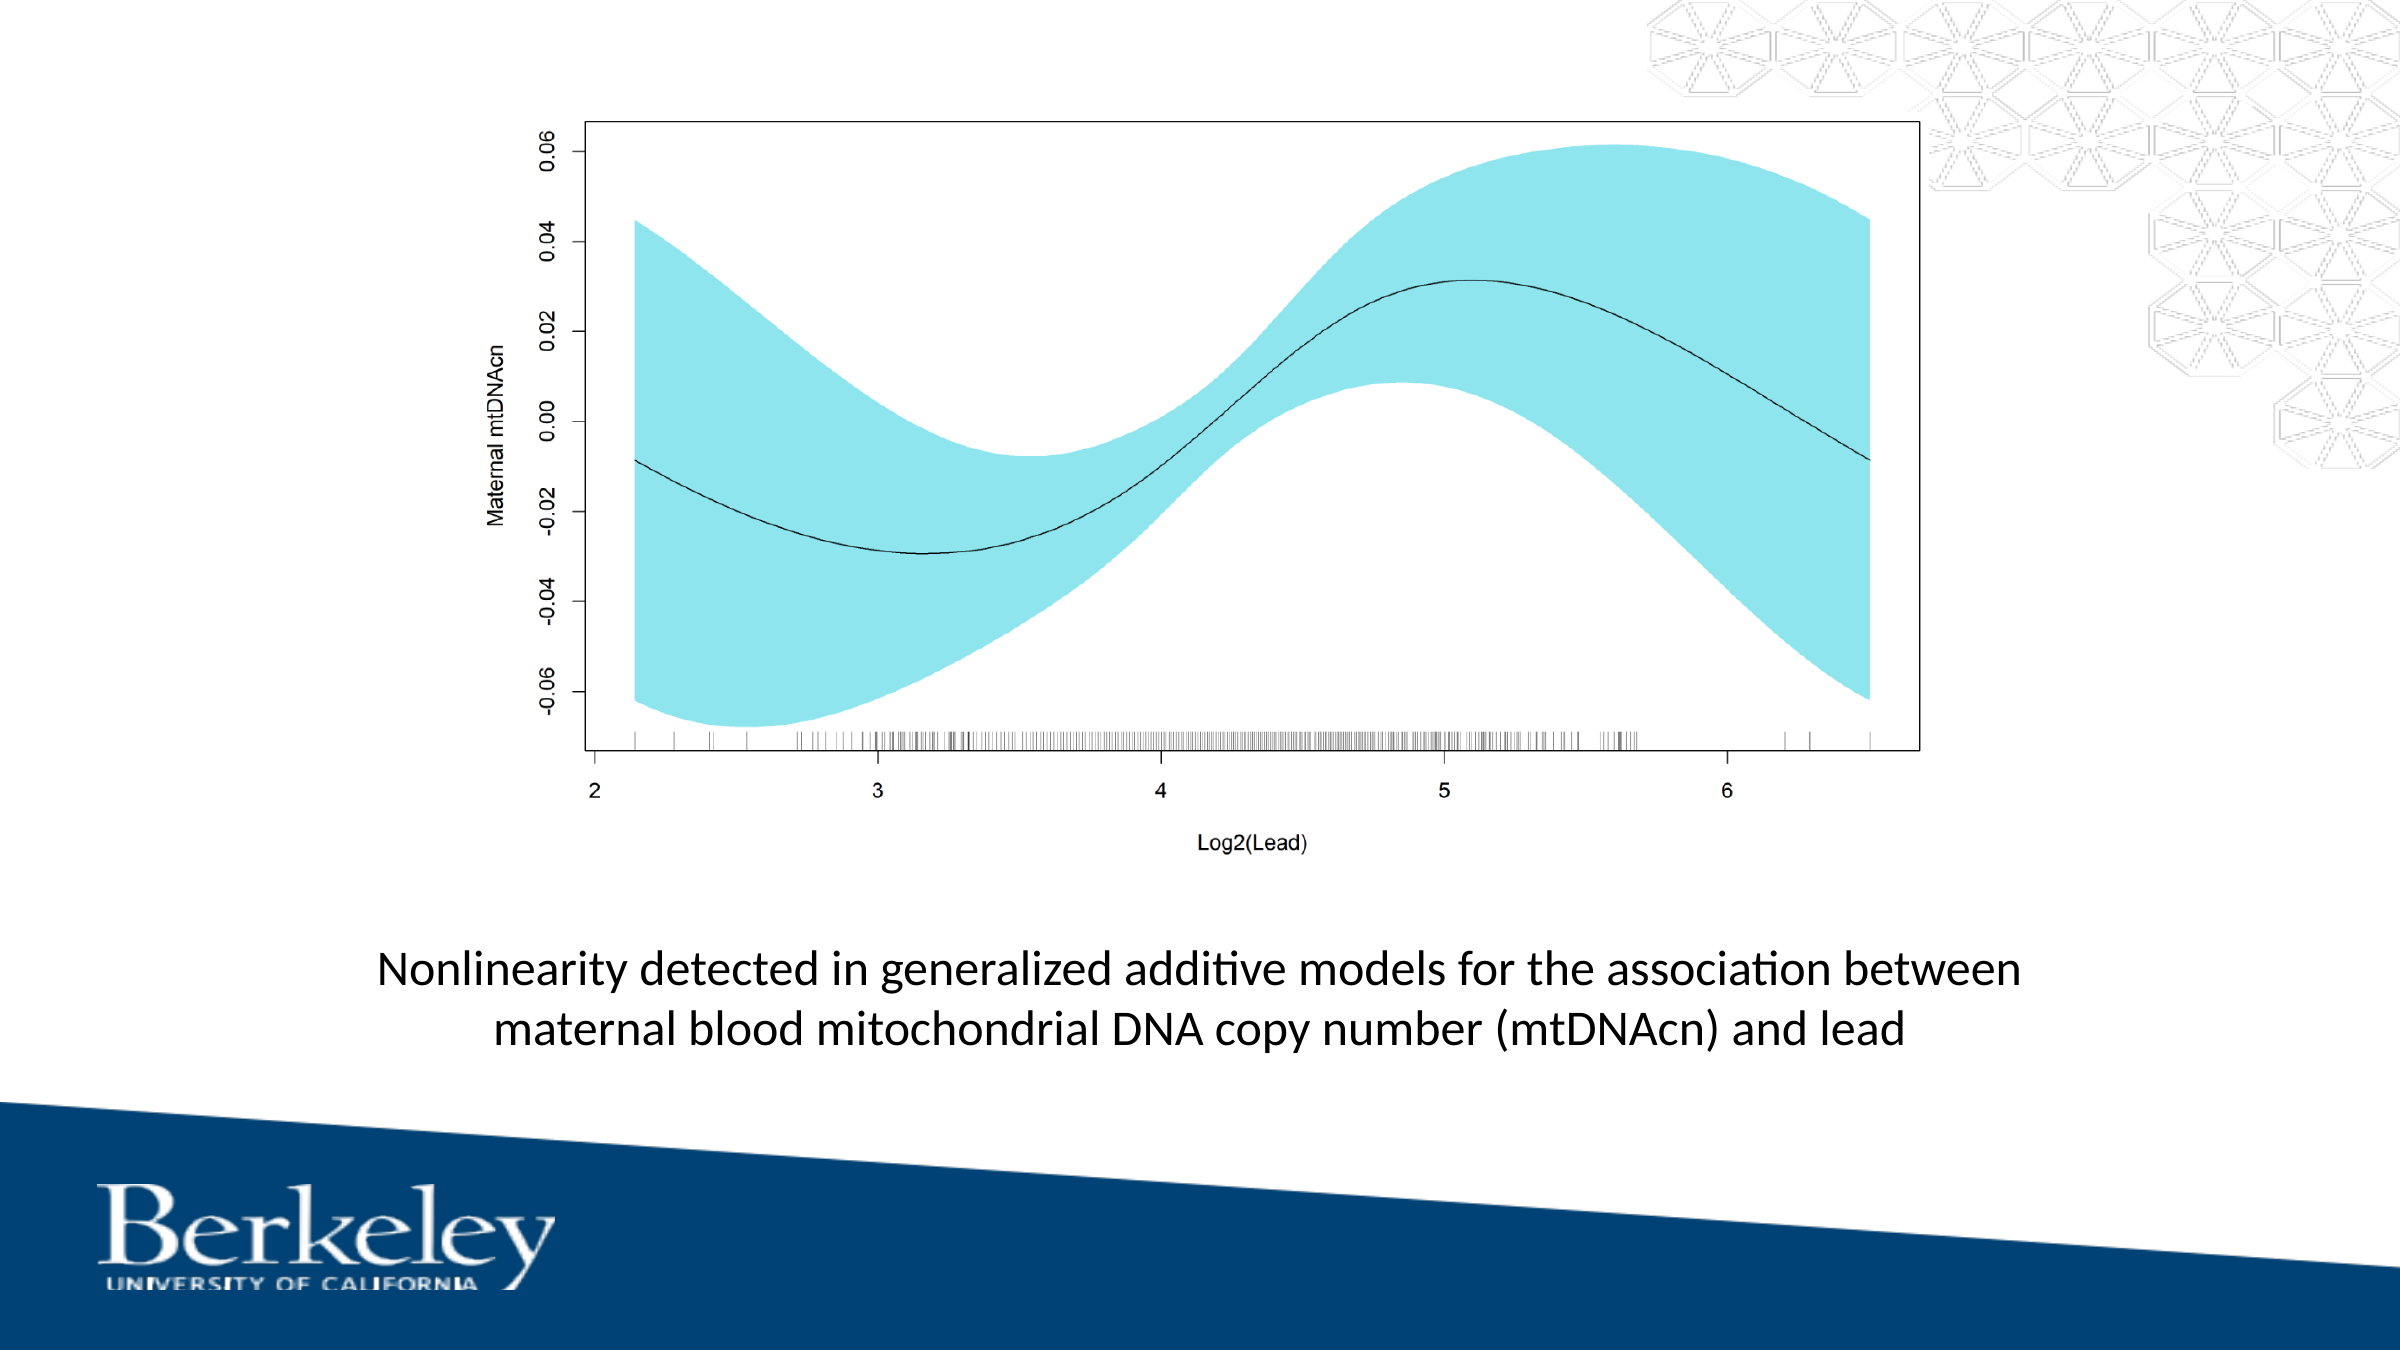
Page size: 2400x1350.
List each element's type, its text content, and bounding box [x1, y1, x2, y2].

text_box Nonlinearity detected in generalized additive models for the association between maternal blood mitochondrial DNA copy number (mtDNAcn) and lead [360, 928, 2039, 1063]
picture [470, 112, 1930, 856]
